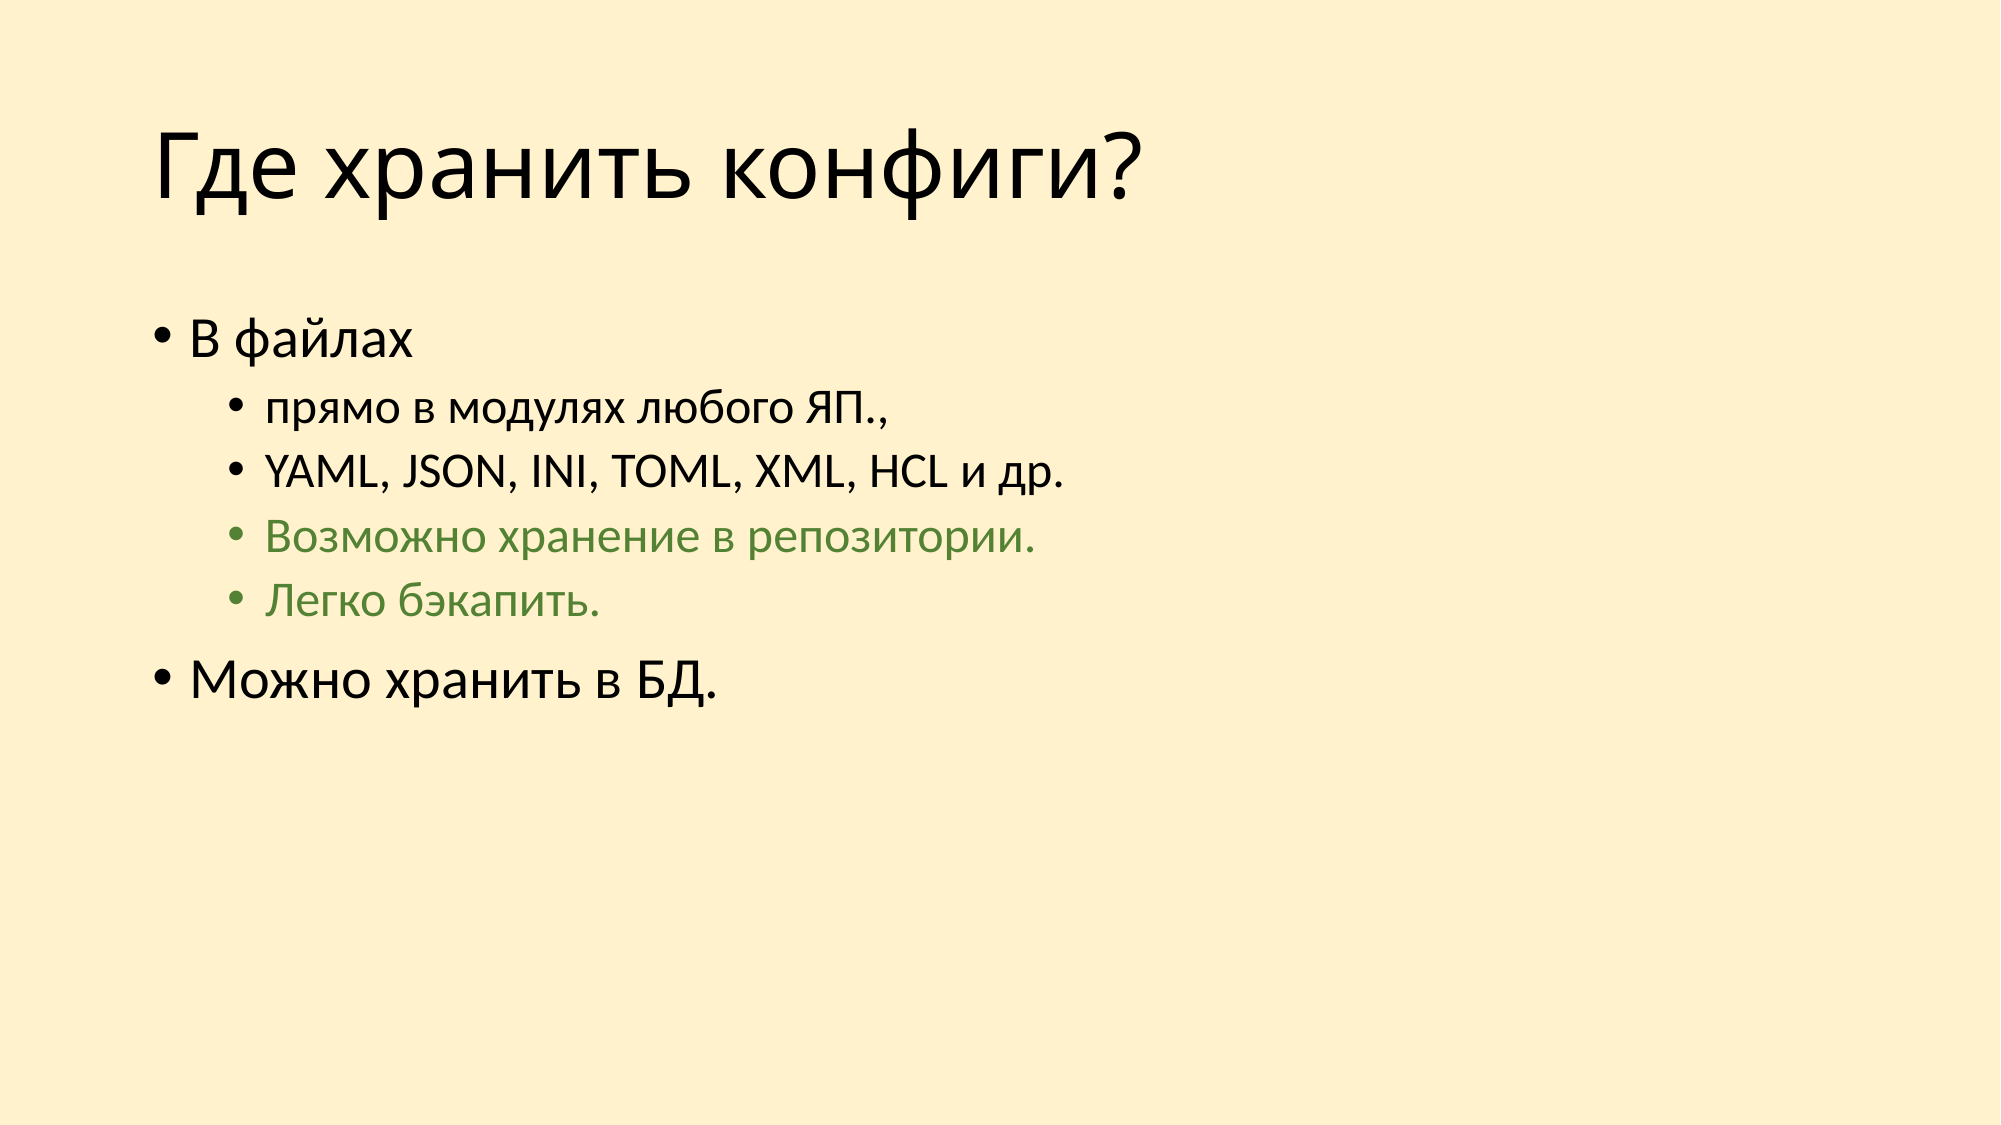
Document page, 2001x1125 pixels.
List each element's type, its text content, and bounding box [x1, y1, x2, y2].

title Где хранить конфиги? [137, 59, 1863, 278]
list В файлах прямо в модулях любого ЯП., YAML, JSON, INI, TOML, XML, HCL и др. Возможно хранение в репозитории. Легко бэкапить. Можно хранить в БД. [137, 299, 1863, 1014]
